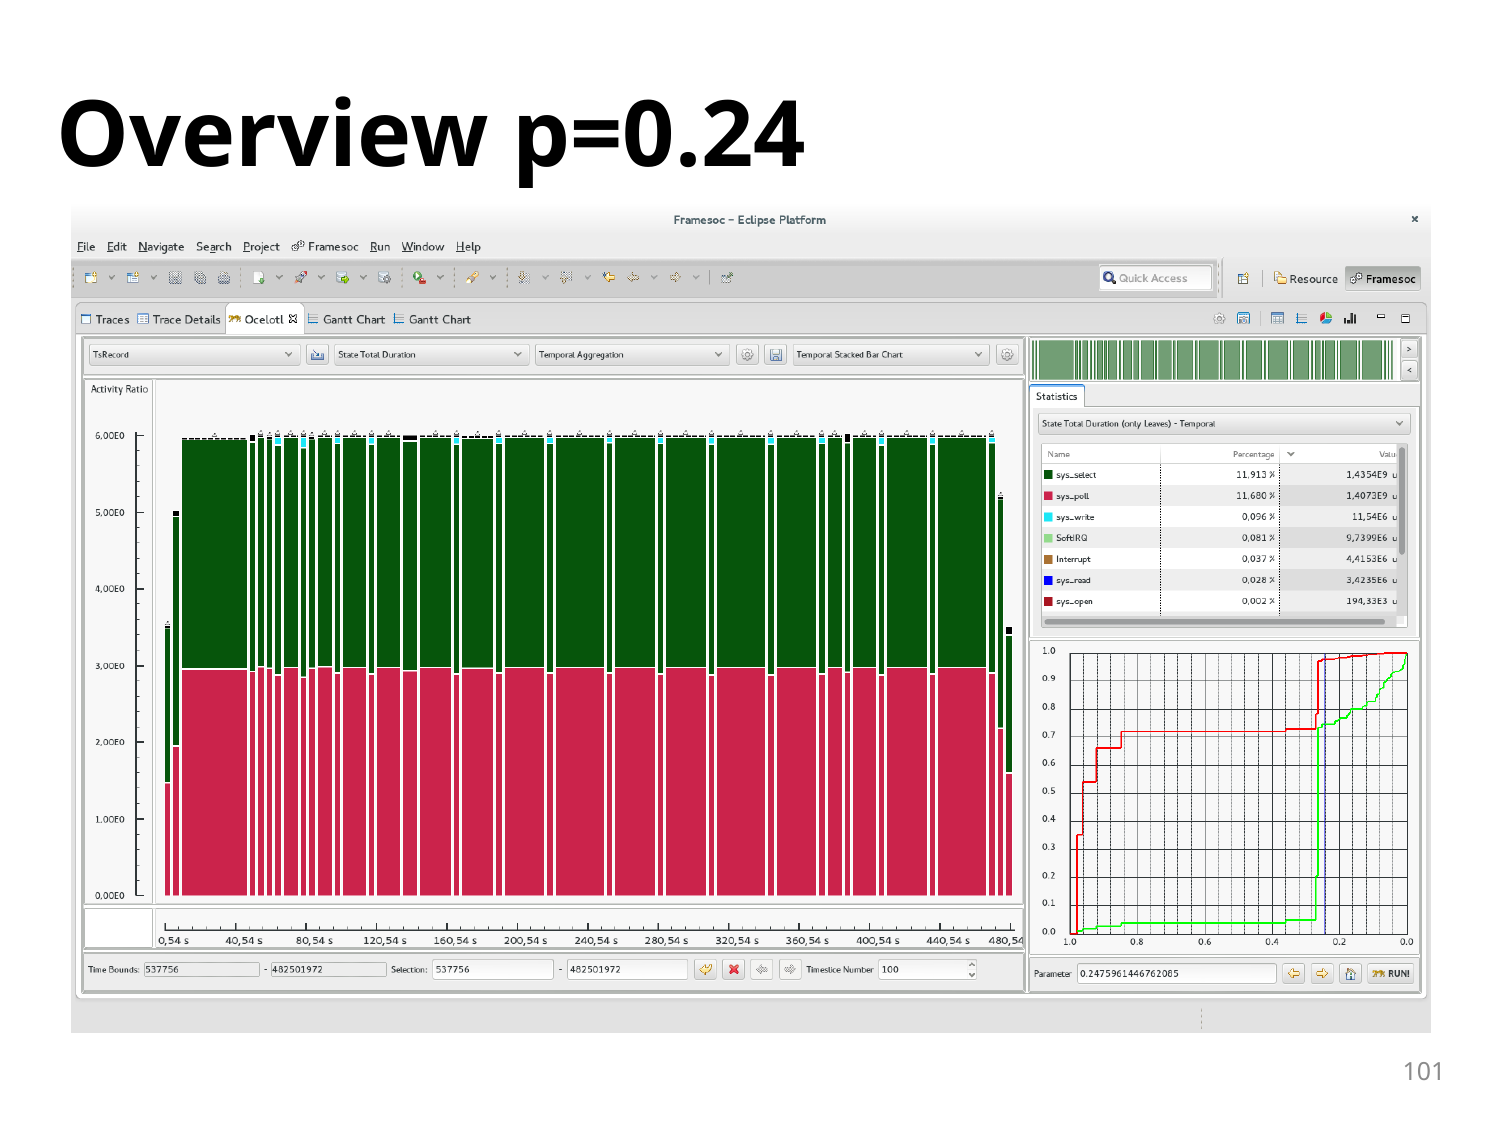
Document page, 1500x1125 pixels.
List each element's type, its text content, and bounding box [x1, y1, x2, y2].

picture [71, 203, 1431, 1033]
slide_number 101 [1059, 1042, 1461, 1103]
title Overview p=0.24 [41, 59, 1461, 215]
